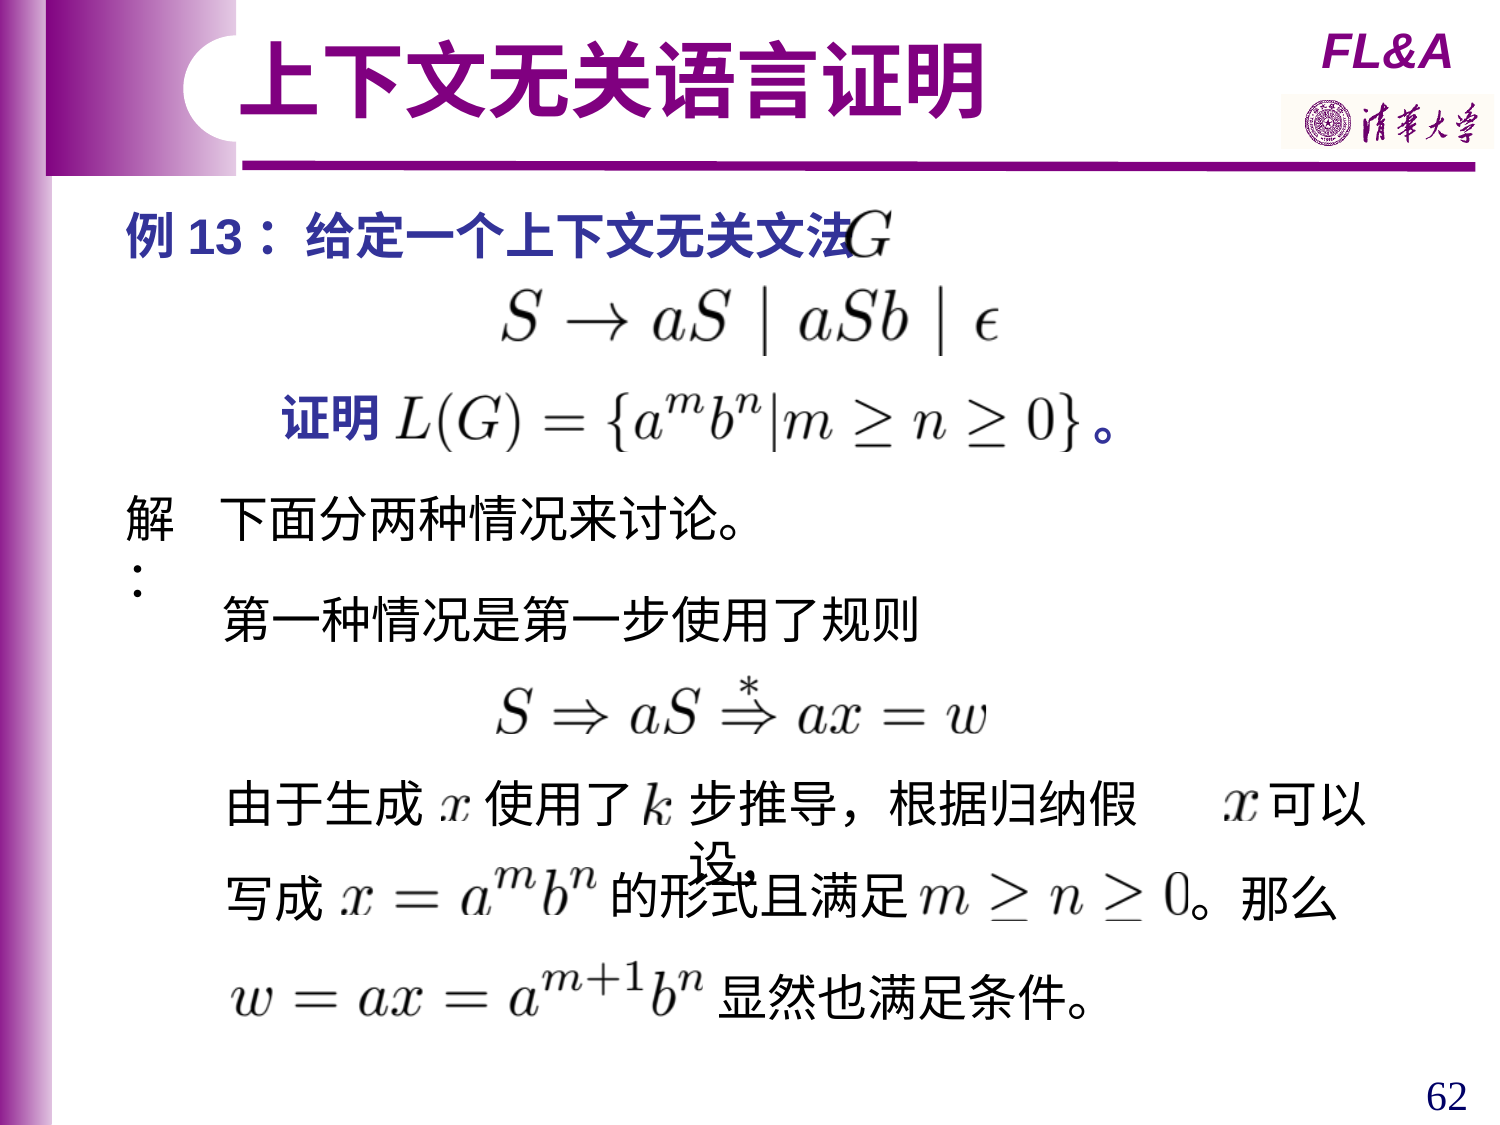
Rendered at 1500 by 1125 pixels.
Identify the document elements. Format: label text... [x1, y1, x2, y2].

text_box 上下文无关语言证明 [222, 31, 1002, 137]
text_box 62 [1411, 1061, 1500, 1125]
picture [395, 390, 1080, 452]
picture [1281, 94, 1495, 149]
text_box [205, 581, 1105, 734]
text_box 例13：给定一个上下文无关文法 [110, 197, 1128, 342]
text_box 证明 [265, 379, 431, 479]
text_box 解： [110, 479, 218, 615]
picture [500, 284, 999, 356]
text_box 下面分两种情况来讨论。 [203, 479, 1103, 555]
text_box 。 [1079, 382, 1296, 528]
picture [844, 208, 892, 258]
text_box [209, 765, 1412, 1036]
